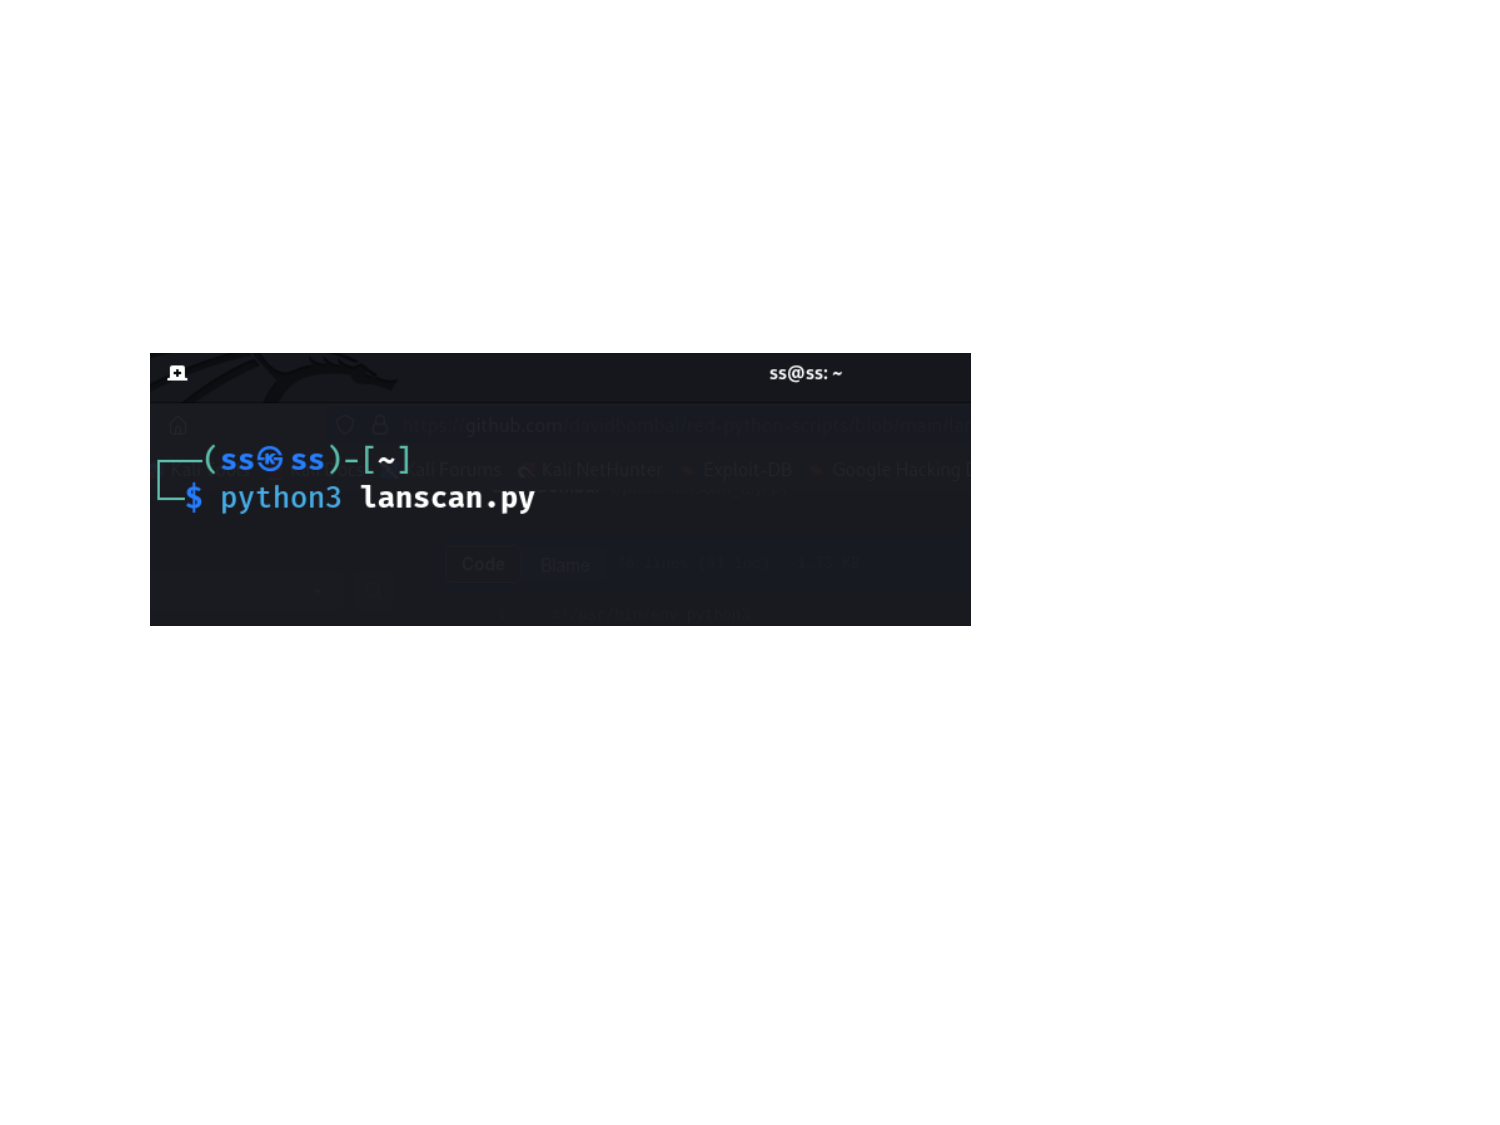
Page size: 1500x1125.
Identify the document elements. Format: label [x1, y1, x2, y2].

picture [149, 353, 971, 626]
